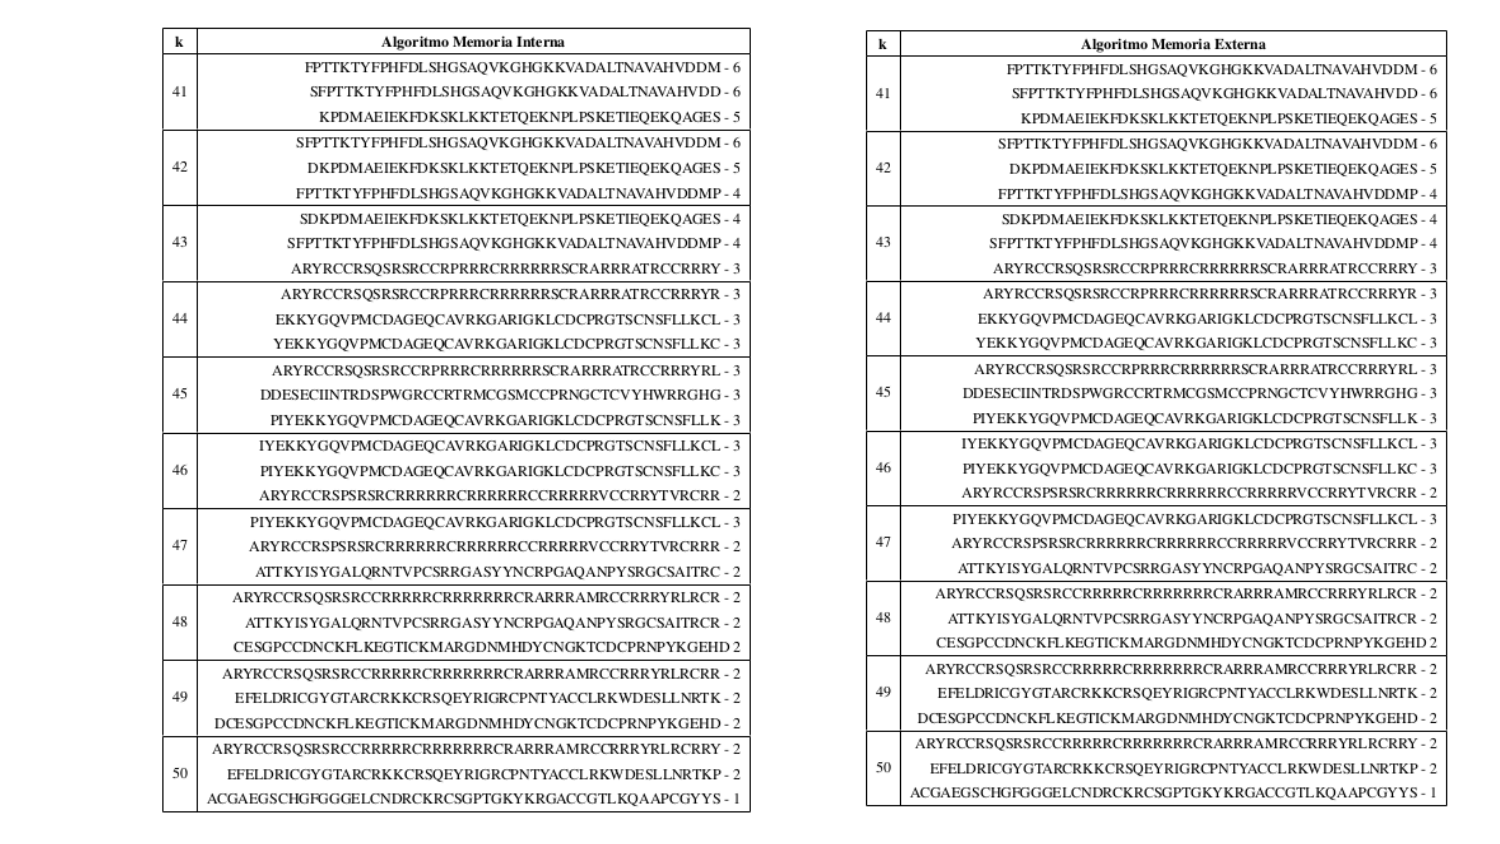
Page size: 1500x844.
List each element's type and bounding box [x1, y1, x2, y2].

picture [155, 24, 765, 819]
picture [860, 24, 1460, 819]
